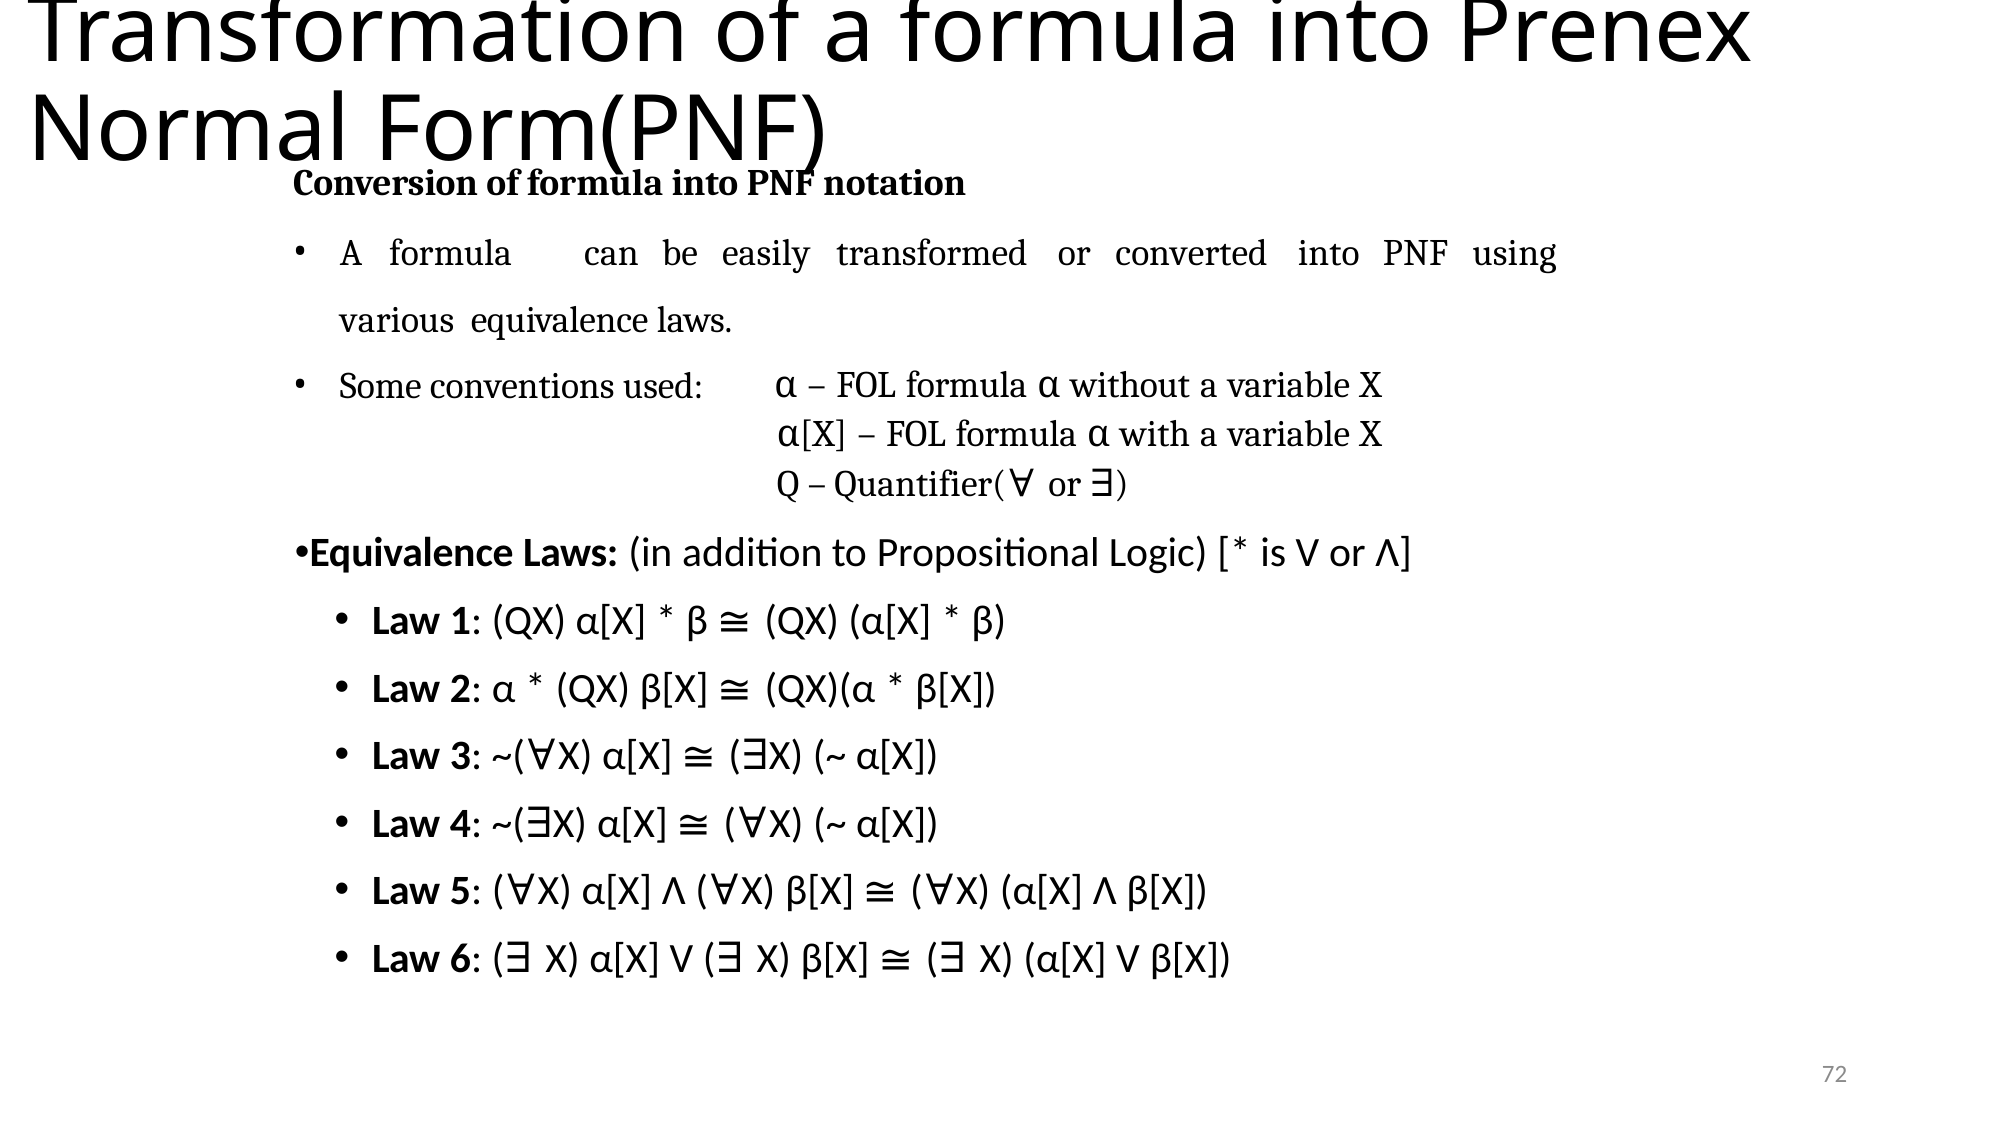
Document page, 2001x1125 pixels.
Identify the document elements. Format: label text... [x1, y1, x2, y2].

slide_number 72 [1412, 1042, 1863, 1103]
list Equivalence Laws: (in addition to Propositional Logic) [* is V or Ʌ] Law 1: (QX) α[X] * β ≅ (QX) (α[X] * β) Law 2: α * (QX) β[X] ≅ (QX)(α * β[X]) Law 3: ~(∀X) α[X] ≅ (∃X) (~ α[X]) Law 4: ~(∃X) α[X] ≅ (∀X) (~ α[X]) Law 5: (∀X) α[X] Ʌ (∀X) β[X] ≅ (∀X) (α[X] Ʌ β[X]) Law 6: (∃ X) α[X] V (∃ X) β[X] ≅ (∃ X) (α[X] V β[X]) [295, 506, 1730, 1125]
title Transformation of a formula into Prenex Normal Form(PNF) [24, 0, 2000, 180]
text_box Some conventions used: [291, 358, 727, 406]
text_box Conversion of formula into PNF notation A formula can be easily transformed or converted into PNF using various equivalence laws. [291, 133, 1654, 341]
text_box α – FOL formula α without a variable X α[X] – FOL formula α with a variable X Q – Quantifier(∀ or ∃) [772, 350, 1393, 504]
